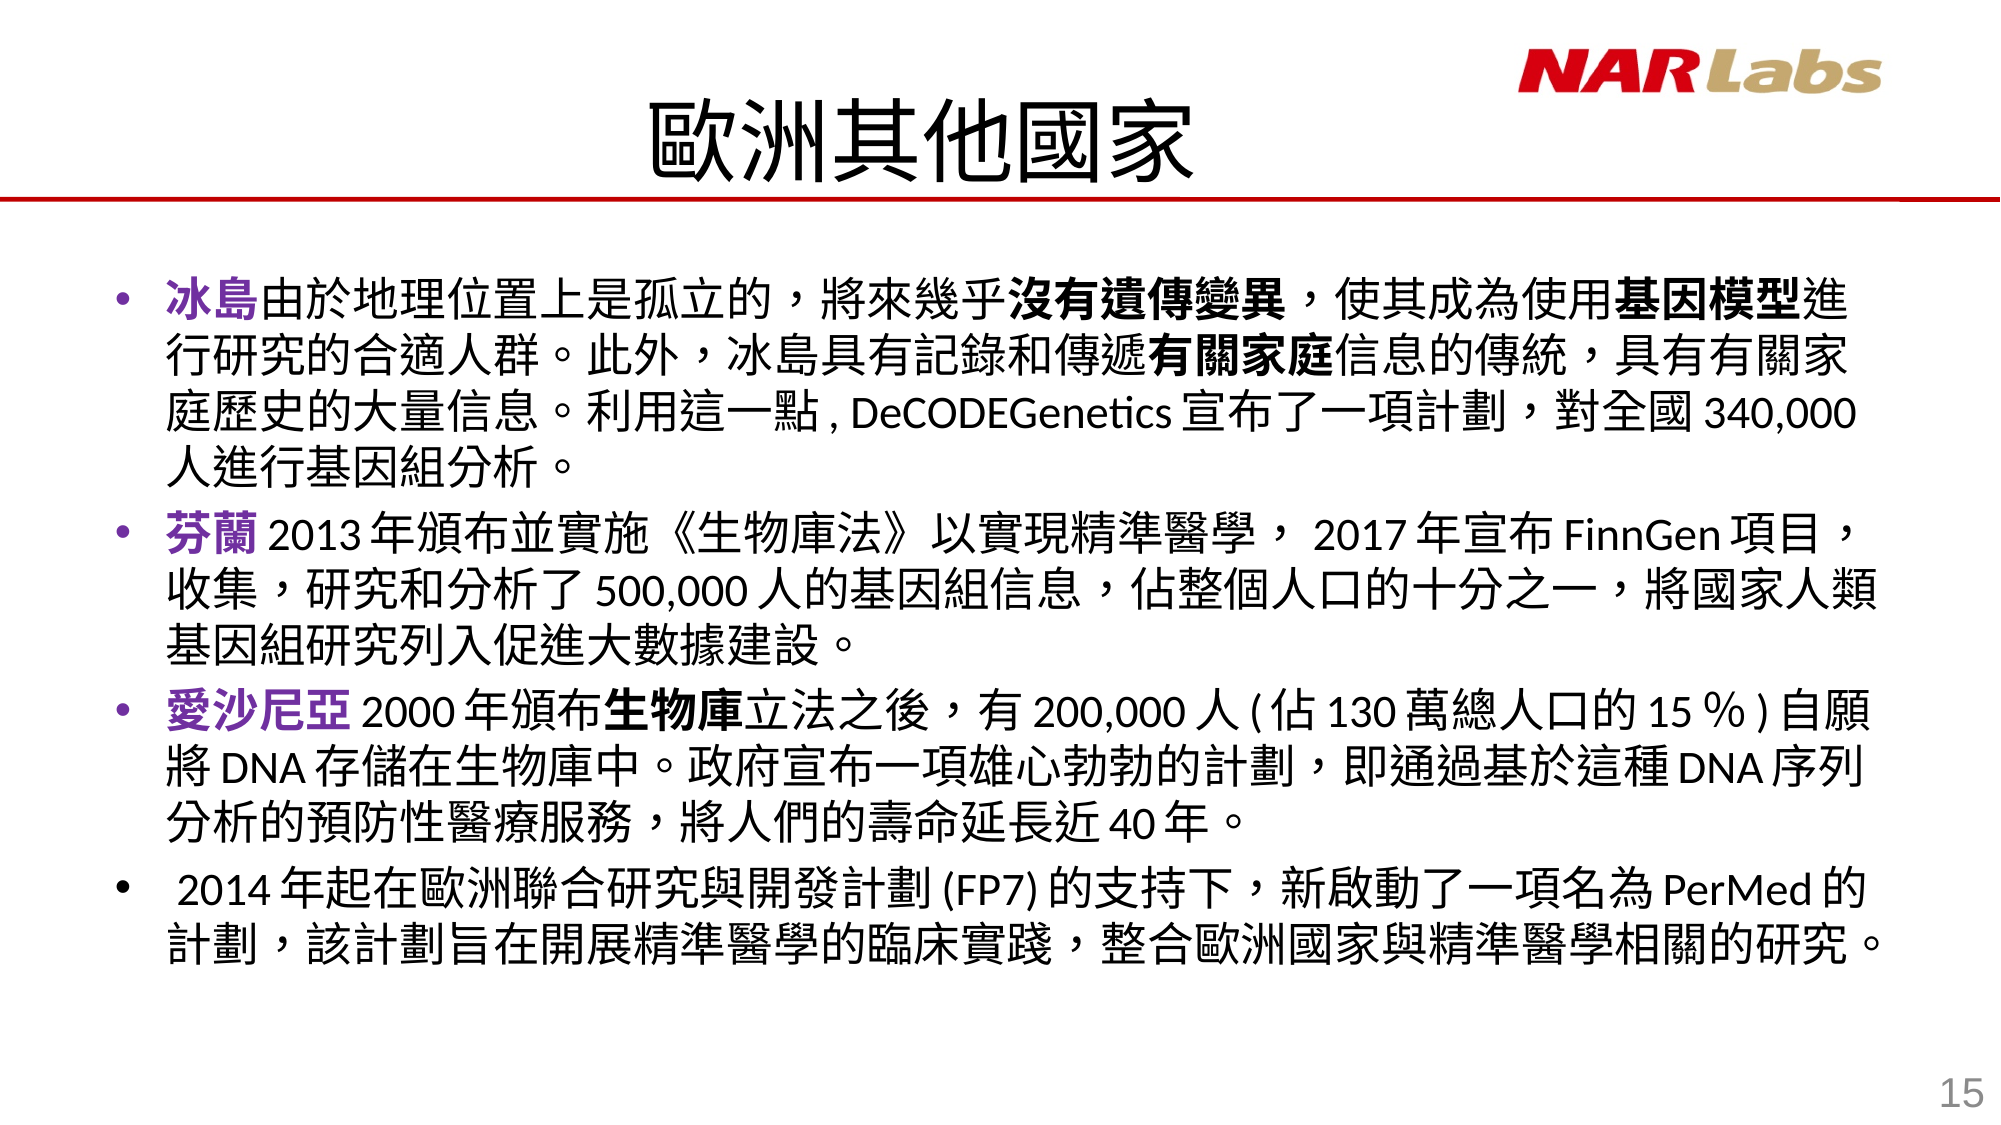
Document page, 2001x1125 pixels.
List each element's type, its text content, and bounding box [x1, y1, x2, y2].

list 冰島由於地理位置上是孤立的，將來幾乎沒有遺傳變異，使其成為使用基因模型進行研究的合適人群。此外，冰島具有記錄和傳遞有關家庭信息的傳統，具有有關家庭歷史的大量信息。利用這一點, DeCODEGenetics宣布了一項計劃，對全國340,000人進行基因組分析。 芬蘭2013年頒布並實施《生物庫法》以實現精準醫學，2017年宣布FinnGen項目，收集，研究和分析了500,000人的基因組信息，佔整個人口的十分之一，將國家人類基因組研究列入促進大數據建設。 愛沙尼亞2000年頒布生物庫立法之後，有200,000人(佔130萬總人口的15％)自願將DNA存儲在生物庫中。政府宣布一項雄心勃勃的計劃，即通過基於這種DNA序列分析的預防性醫療服務，將人們的壽命延長近40年。 2014年起在歐洲聯合研究與開發計劃(FP7)的支持下，新啟動了一項名為PerMed的計劃，該計劃旨在開展精準醫學的臨床實踐，整合歐洲國家與精準醫學相關的研究。 [99, 262, 1900, 1005]
title 歐洲其他國家 [99, 45, 1745, 233]
picture [0, 0, 2001, 1125]
slide_number 15 [1533, 1061, 2000, 1122]
